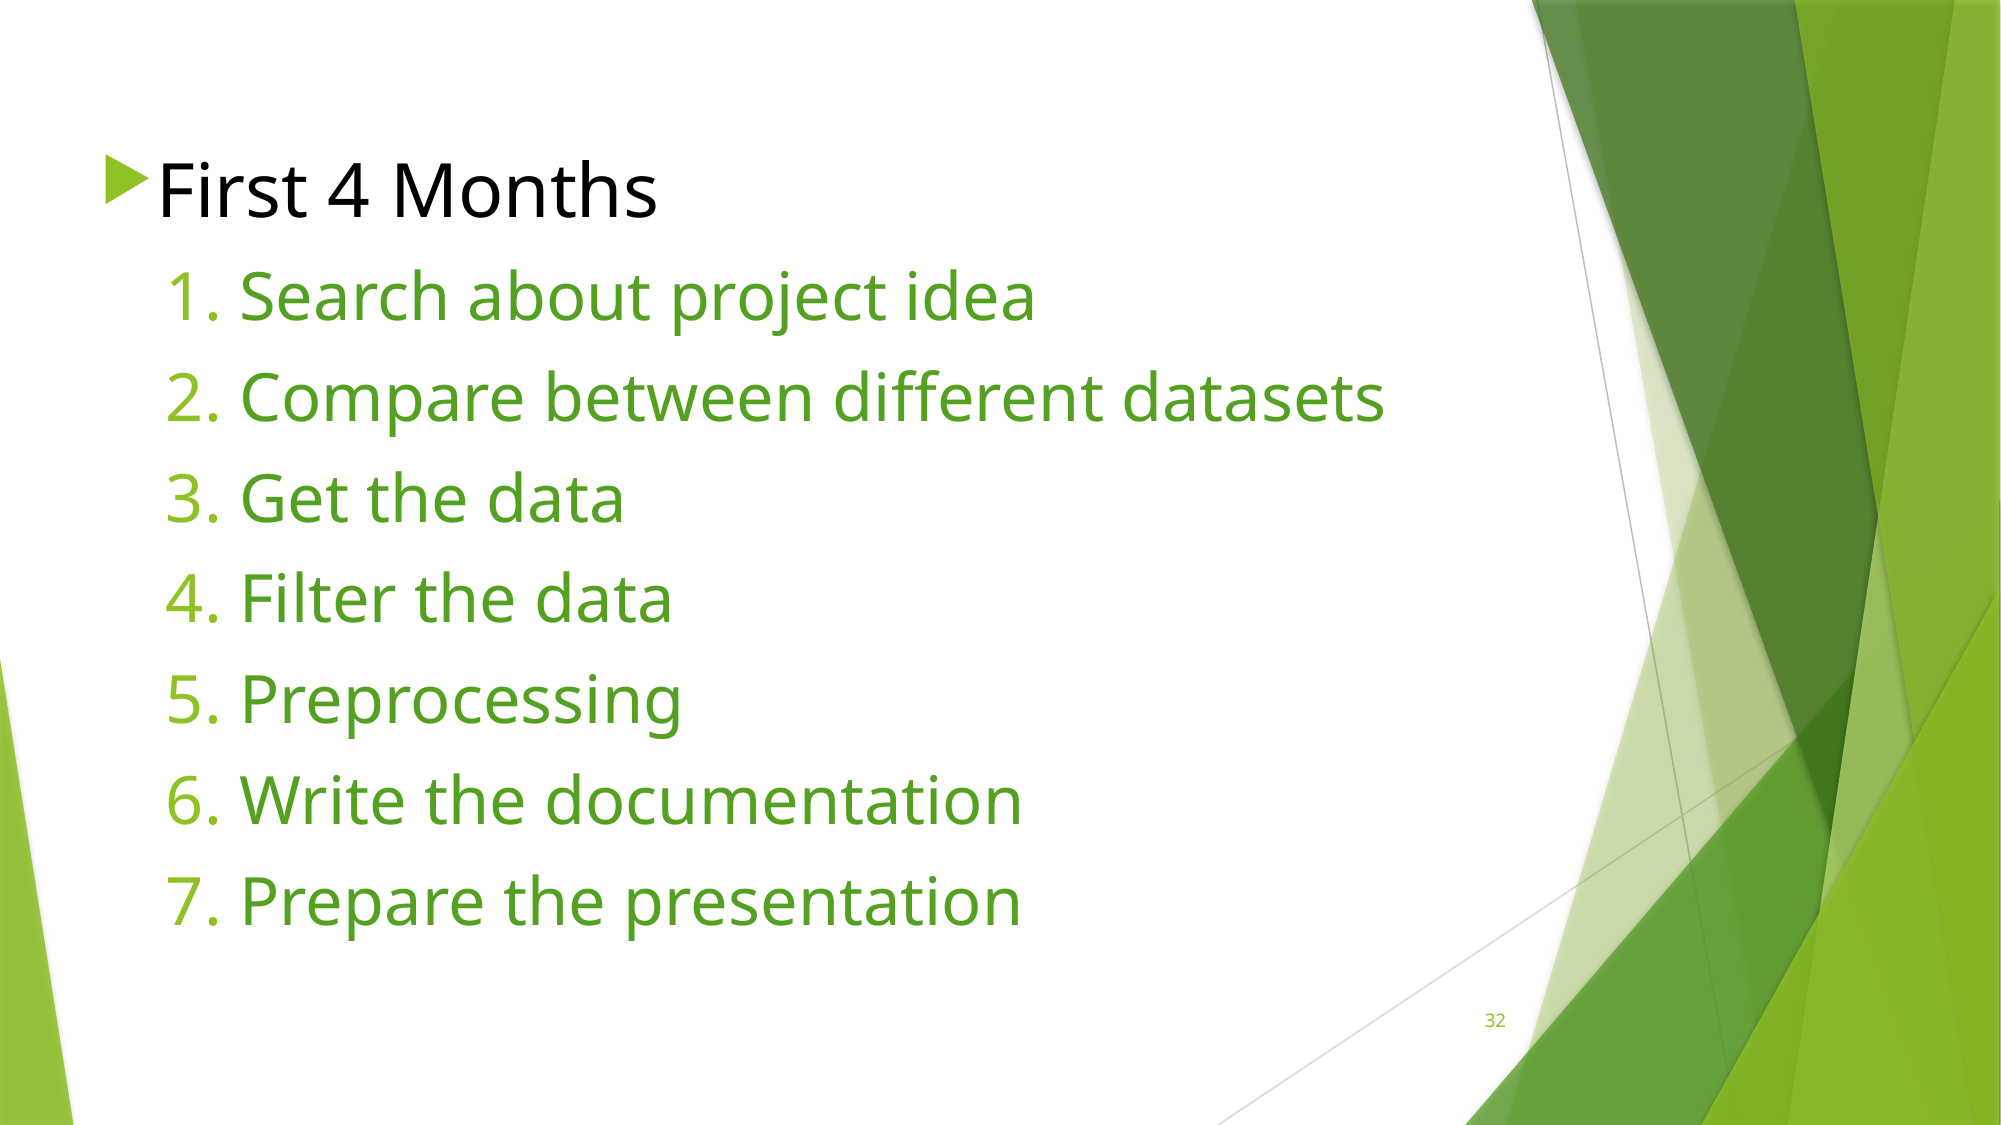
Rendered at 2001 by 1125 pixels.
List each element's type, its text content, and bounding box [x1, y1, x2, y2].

list First 4 Months 1. Search about project idea 2. Compare between different datasets 3. Get the data 4. Filter the data 5. Preprocessing 6. Write the documentation 7. Prepare the presentation [85, 135, 1635, 1093]
slide_number 32 [1409, 991, 1522, 1051]
